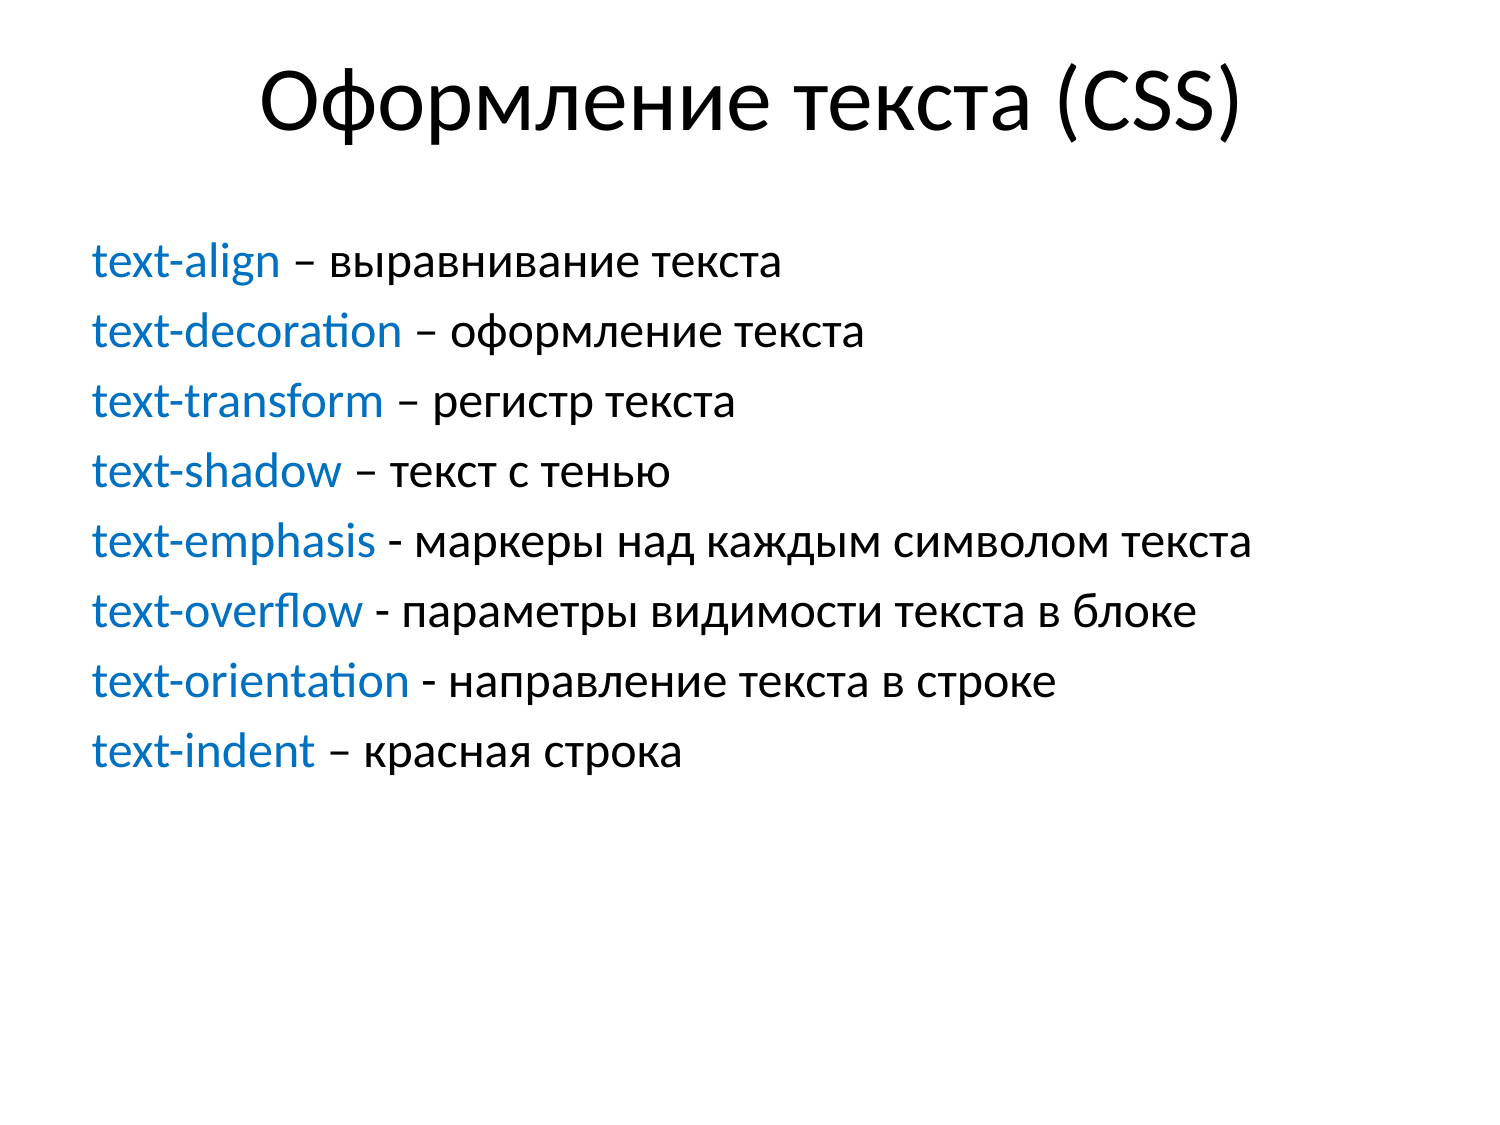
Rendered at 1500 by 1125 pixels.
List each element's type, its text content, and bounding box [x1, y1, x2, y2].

list text-align – выравнивание текста text-decoration – оформление текста text-transform – регистр текста text-shadow – текст с тенью text-emphasis - маркеры над каждым символом текста text-overflow - параметры видимости текста в блоке text-orientation - направление текста в строке text-indent – красная строка [76, 219, 1427, 963]
title Оформление текста (CSS) [76, 0, 1427, 188]
